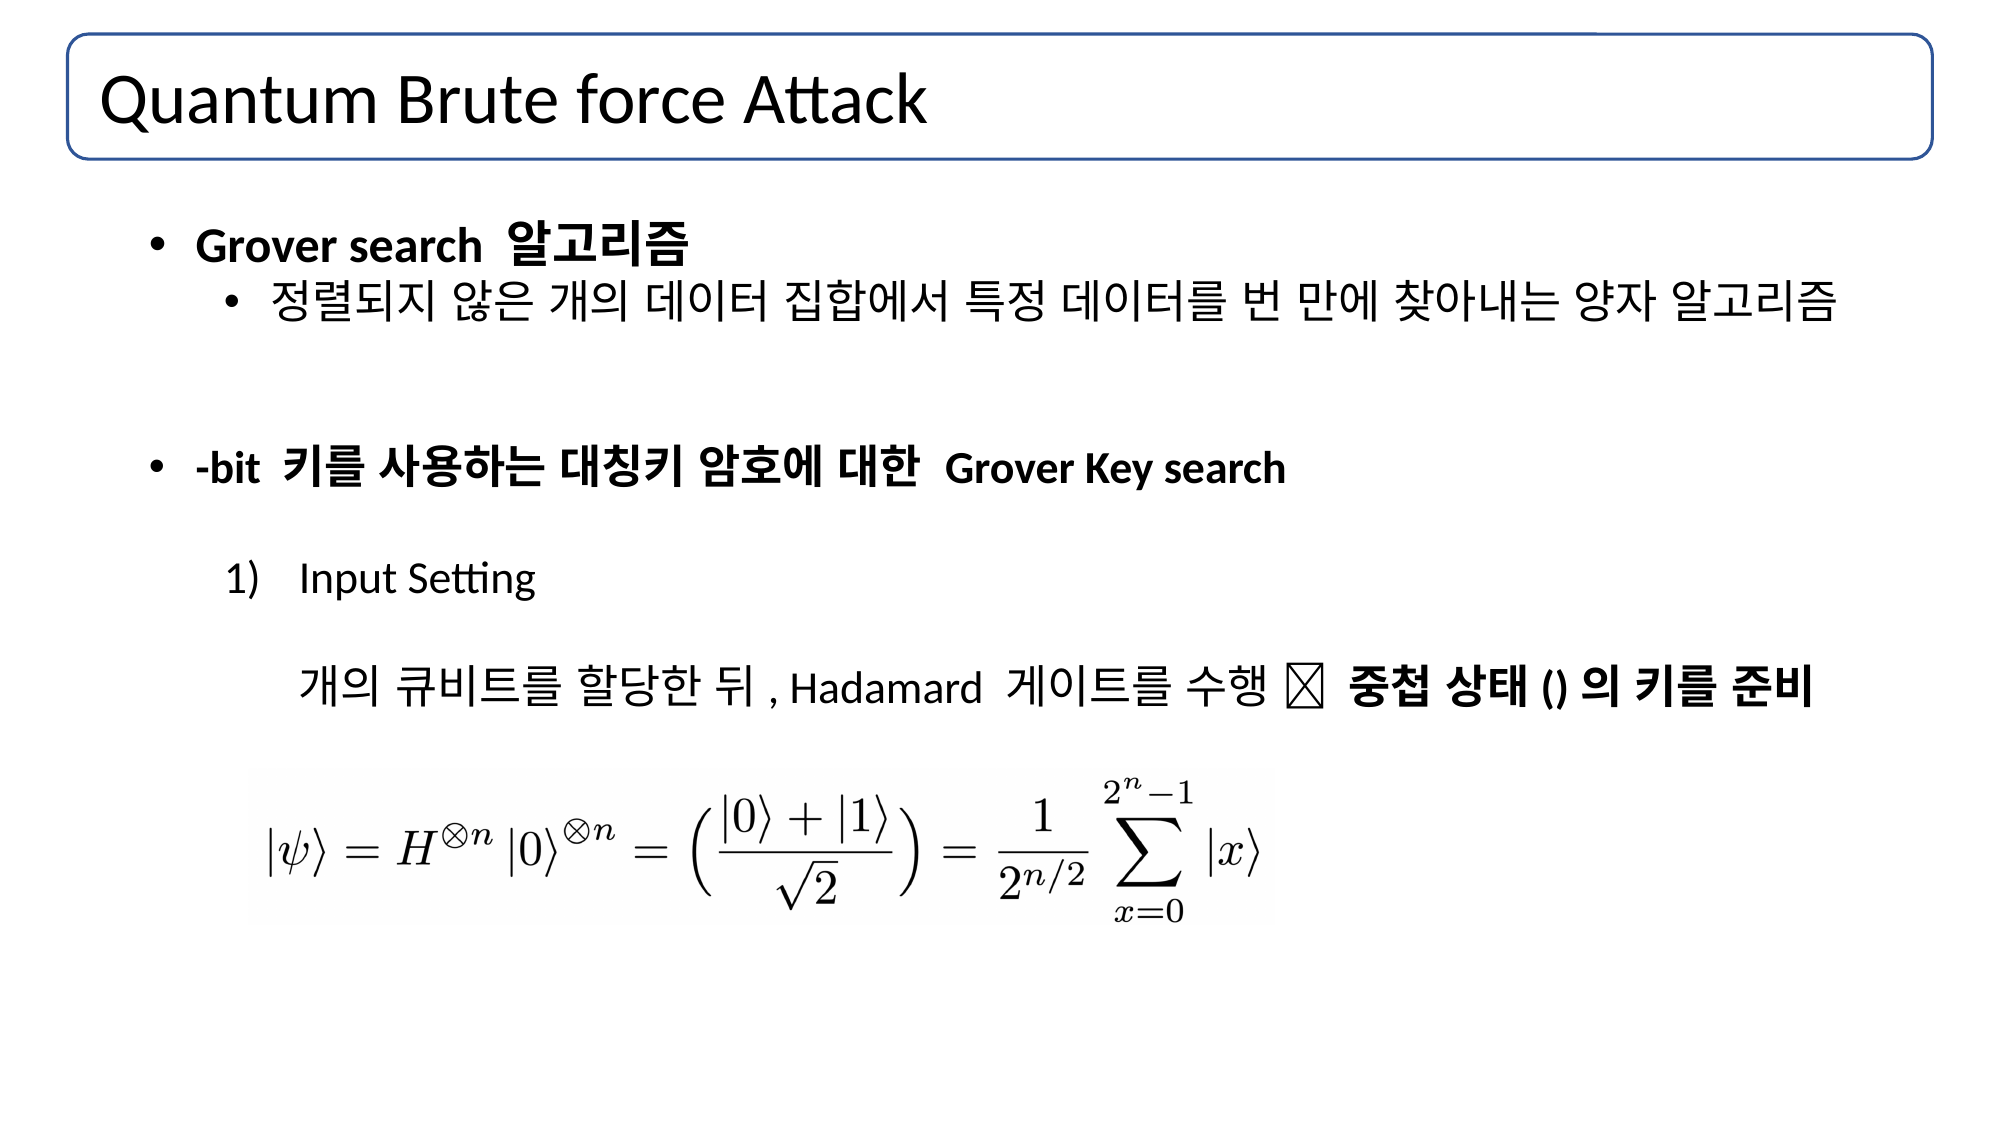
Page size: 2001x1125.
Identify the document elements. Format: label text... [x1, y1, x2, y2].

picture [248, 768, 1275, 925]
text_box Quantum Brute force Attack [84, 42, 1890, 145]
